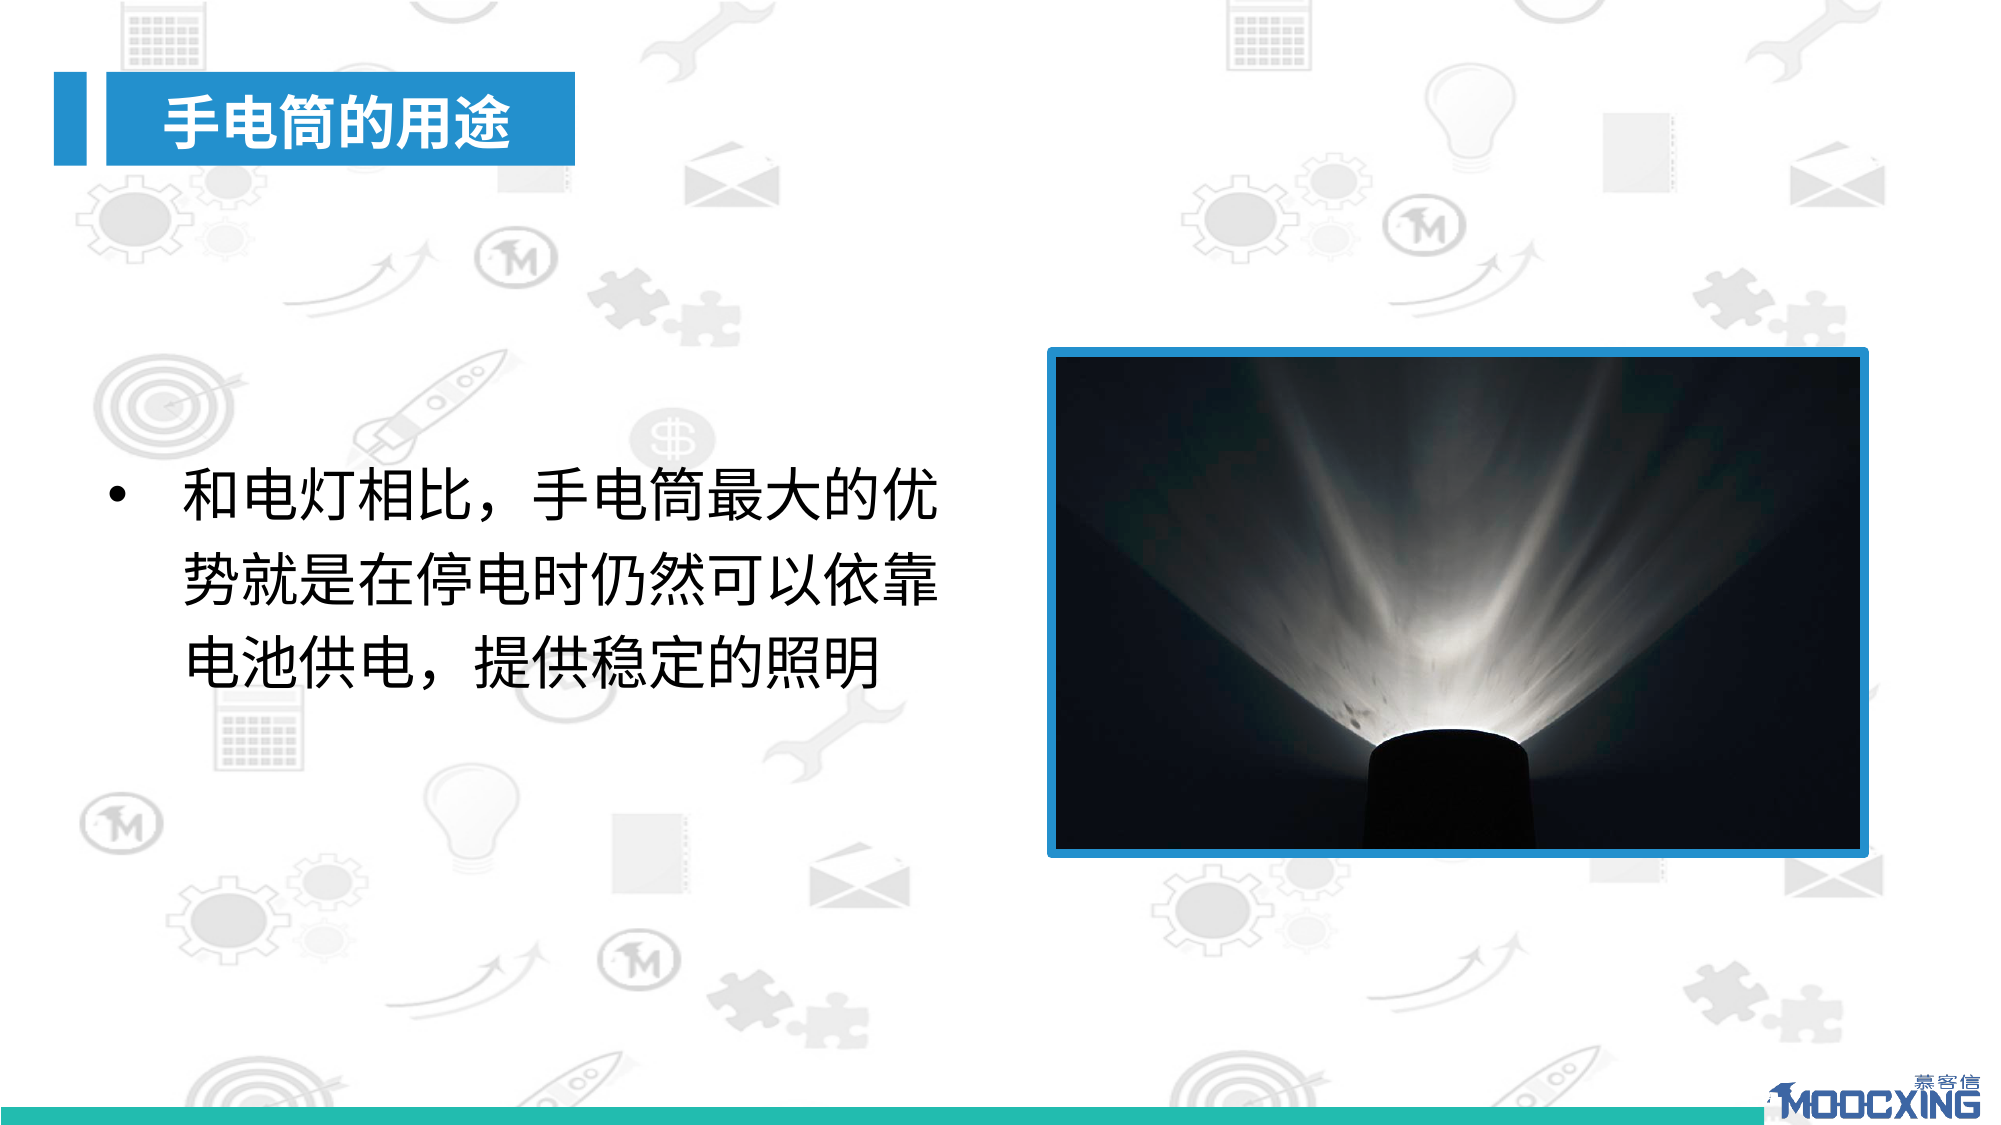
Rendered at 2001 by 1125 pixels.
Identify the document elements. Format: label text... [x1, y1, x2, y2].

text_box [53, 71, 575, 166]
text_box 和电灯相比，手电筒最大的优势就是在停电时仍然可以依靠电池供电，提供稳定的照明 [92, 437, 966, 704]
picture [0, 0, 2000, 1125]
